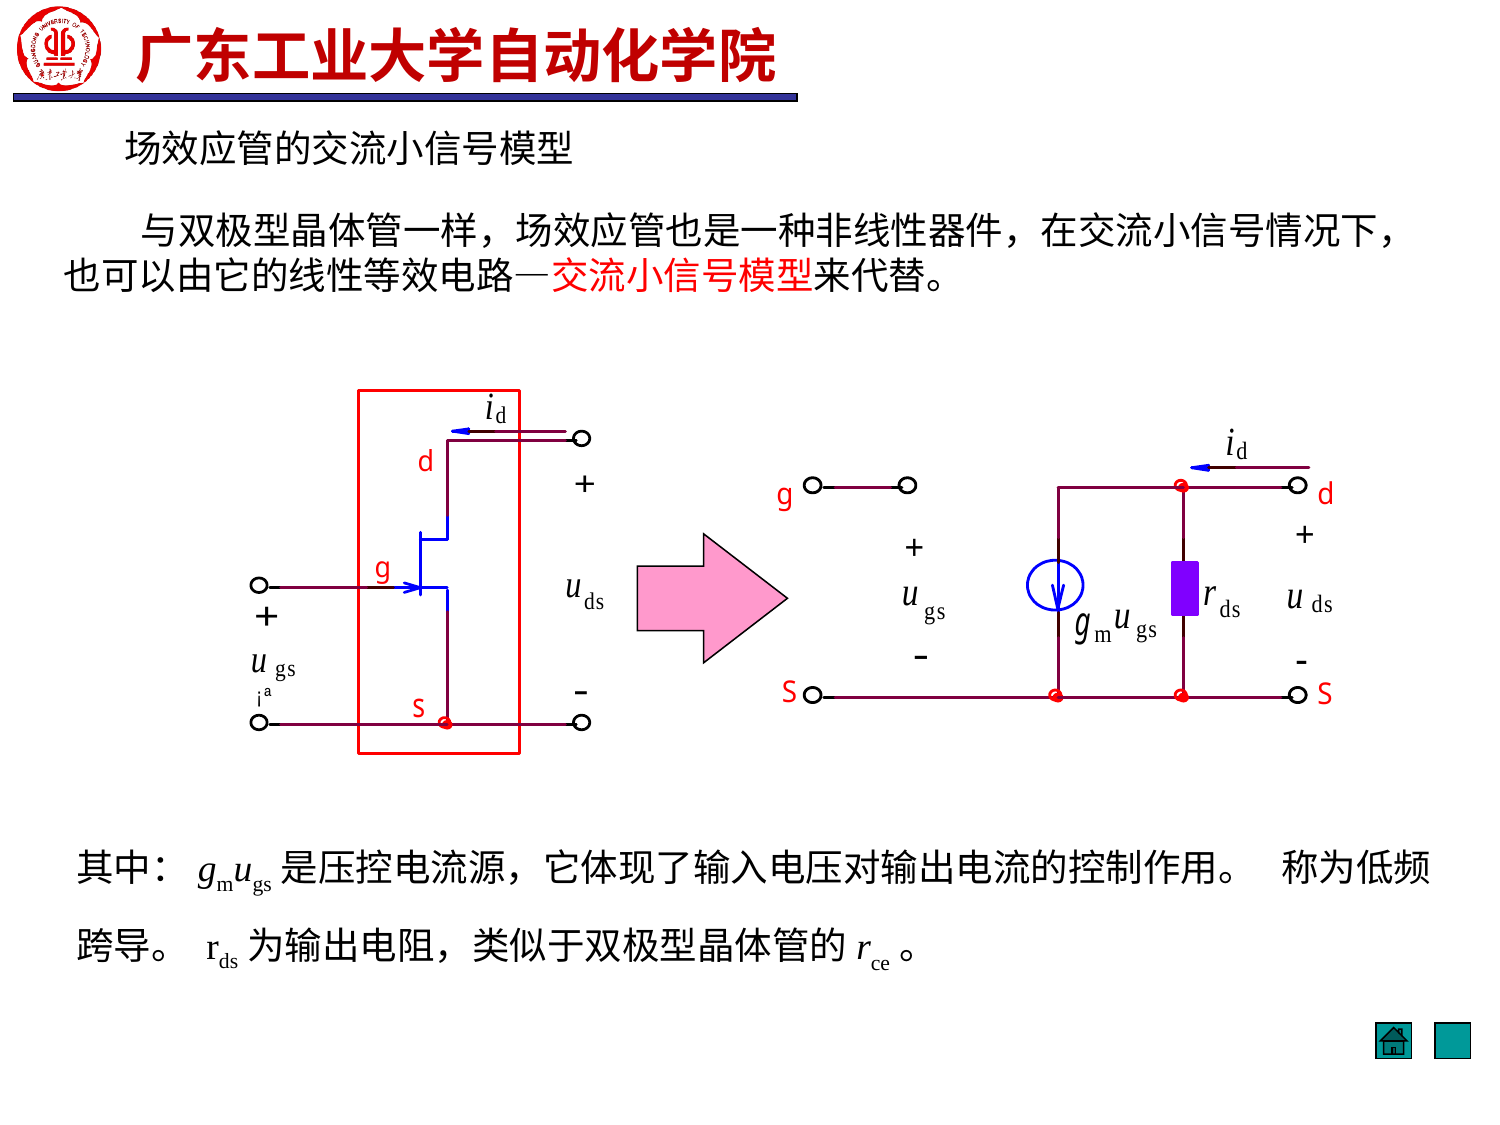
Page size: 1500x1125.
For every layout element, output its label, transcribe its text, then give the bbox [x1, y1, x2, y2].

picture [11, 0, 106, 95]
text_box 场效应管的交流小信号模型 [109, 117, 590, 178]
text_box 其中：gmugs是压控电流源，它体现了输入电压对输出电流的控制作用。 称为低频跨导。 rds为输出电阻，类似于双极型晶体管的rce。 [62, 811, 1450, 982]
text_box [637, 533, 757, 663]
text_box 与双极型晶体管一样，场效应管也是一种非线性器件，在交流小信号情况下，也可以由它的线性等效电路—交流小信号模型来代替。 [50, 200, 1438, 305]
picture [237, 373, 625, 766]
picture [762, 407, 1354, 718]
